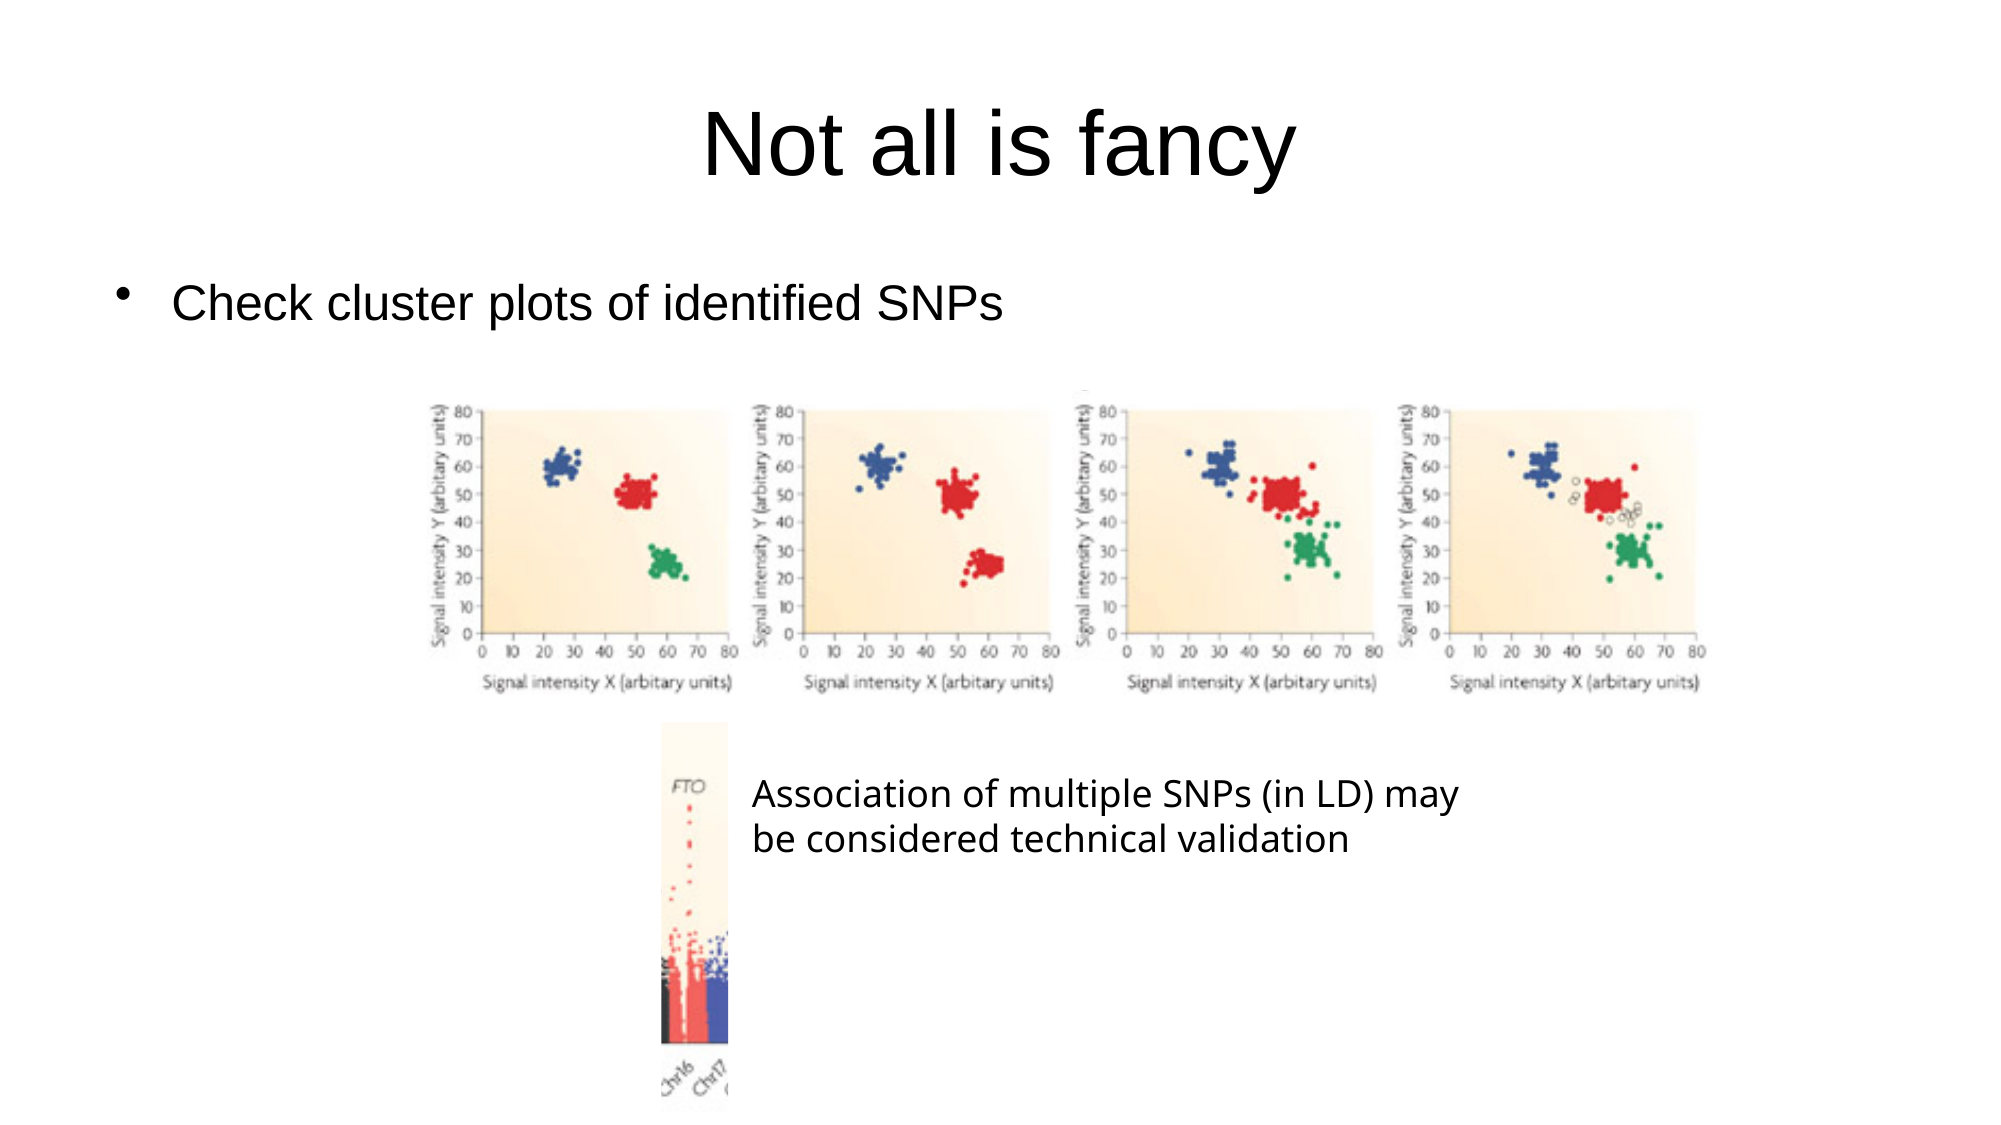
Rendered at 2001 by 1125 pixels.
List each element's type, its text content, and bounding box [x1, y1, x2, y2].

list Check cluster plots of identified SNPs [99, 262, 1900, 1005]
title Not all is fancy [99, 45, 1900, 233]
picture [661, 722, 729, 1116]
picture [425, 390, 1713, 707]
text_box Association of multiple SNPs (in LD) may be considered technical validation [737, 762, 1479, 868]
